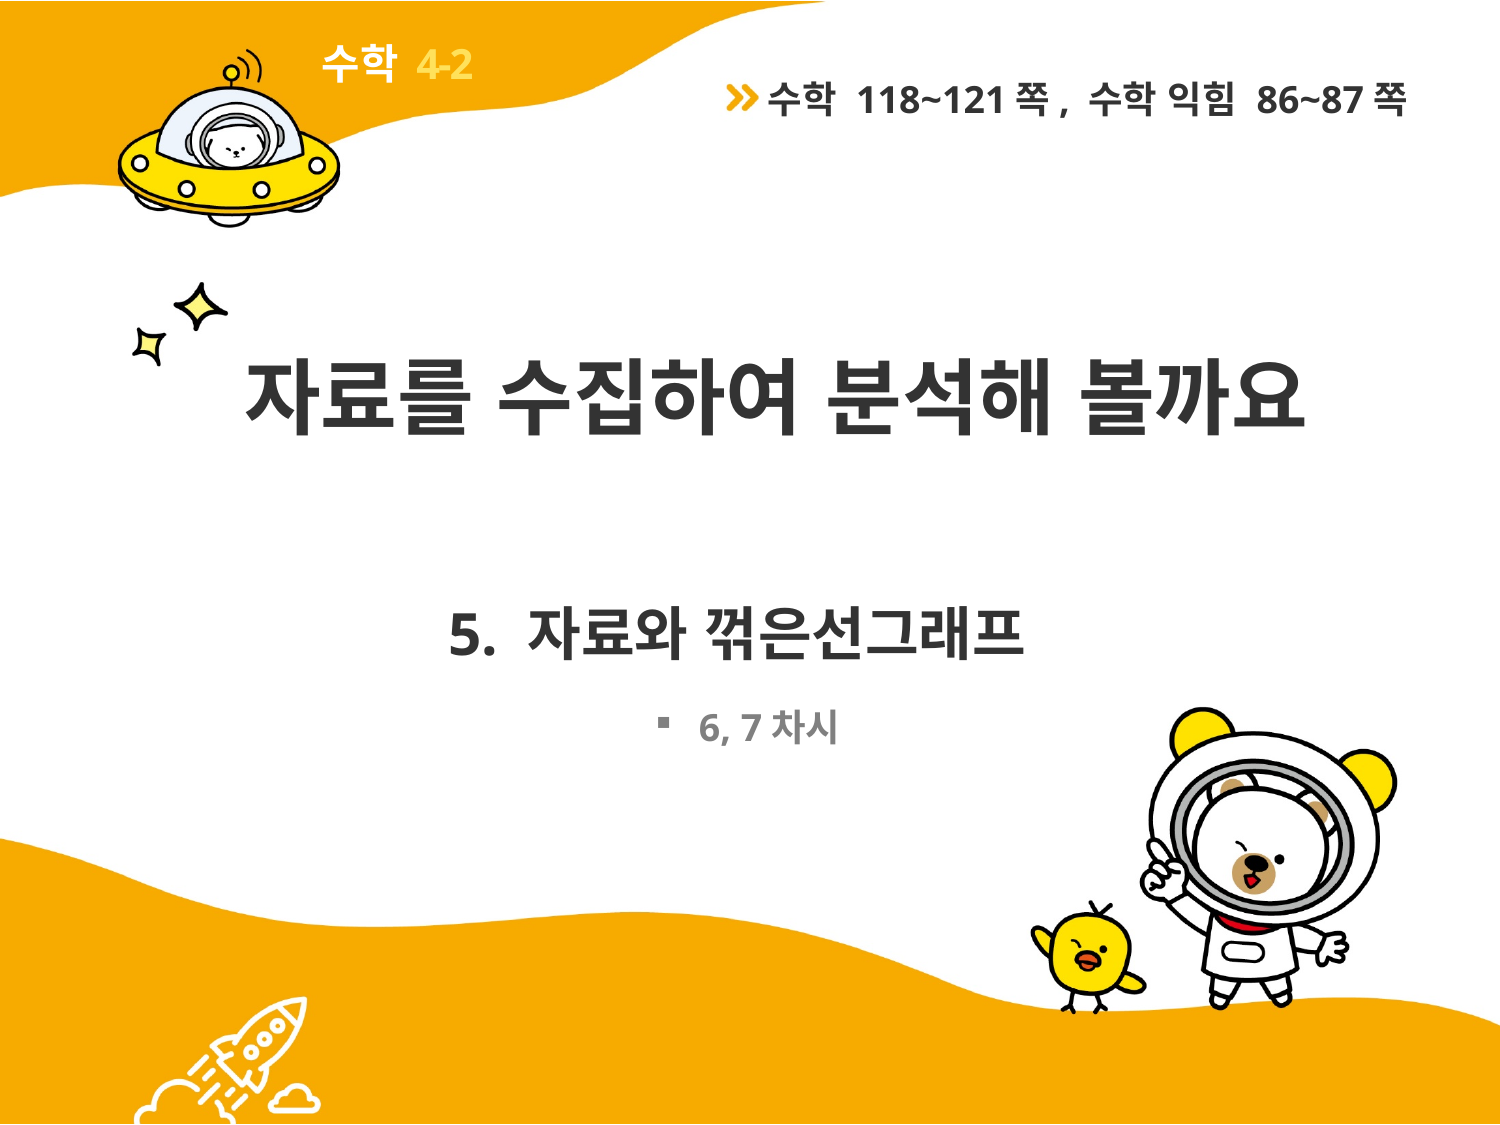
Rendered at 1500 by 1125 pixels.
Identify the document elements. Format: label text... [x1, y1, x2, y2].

list 4-2 [374, 30, 516, 90]
subtitle 5. 자료와 꺾은선그래프 [209, 595, 1265, 679]
list 수학 118~121쪽, 수학 익힘 86~87쪽 [752, 66, 1466, 138]
title 자료를 수집하여 분석해 볼까요 [195, 348, 1358, 545]
picture [0, 1, 1500, 1124]
list 6, 7차시 [390, 688, 1106, 771]
